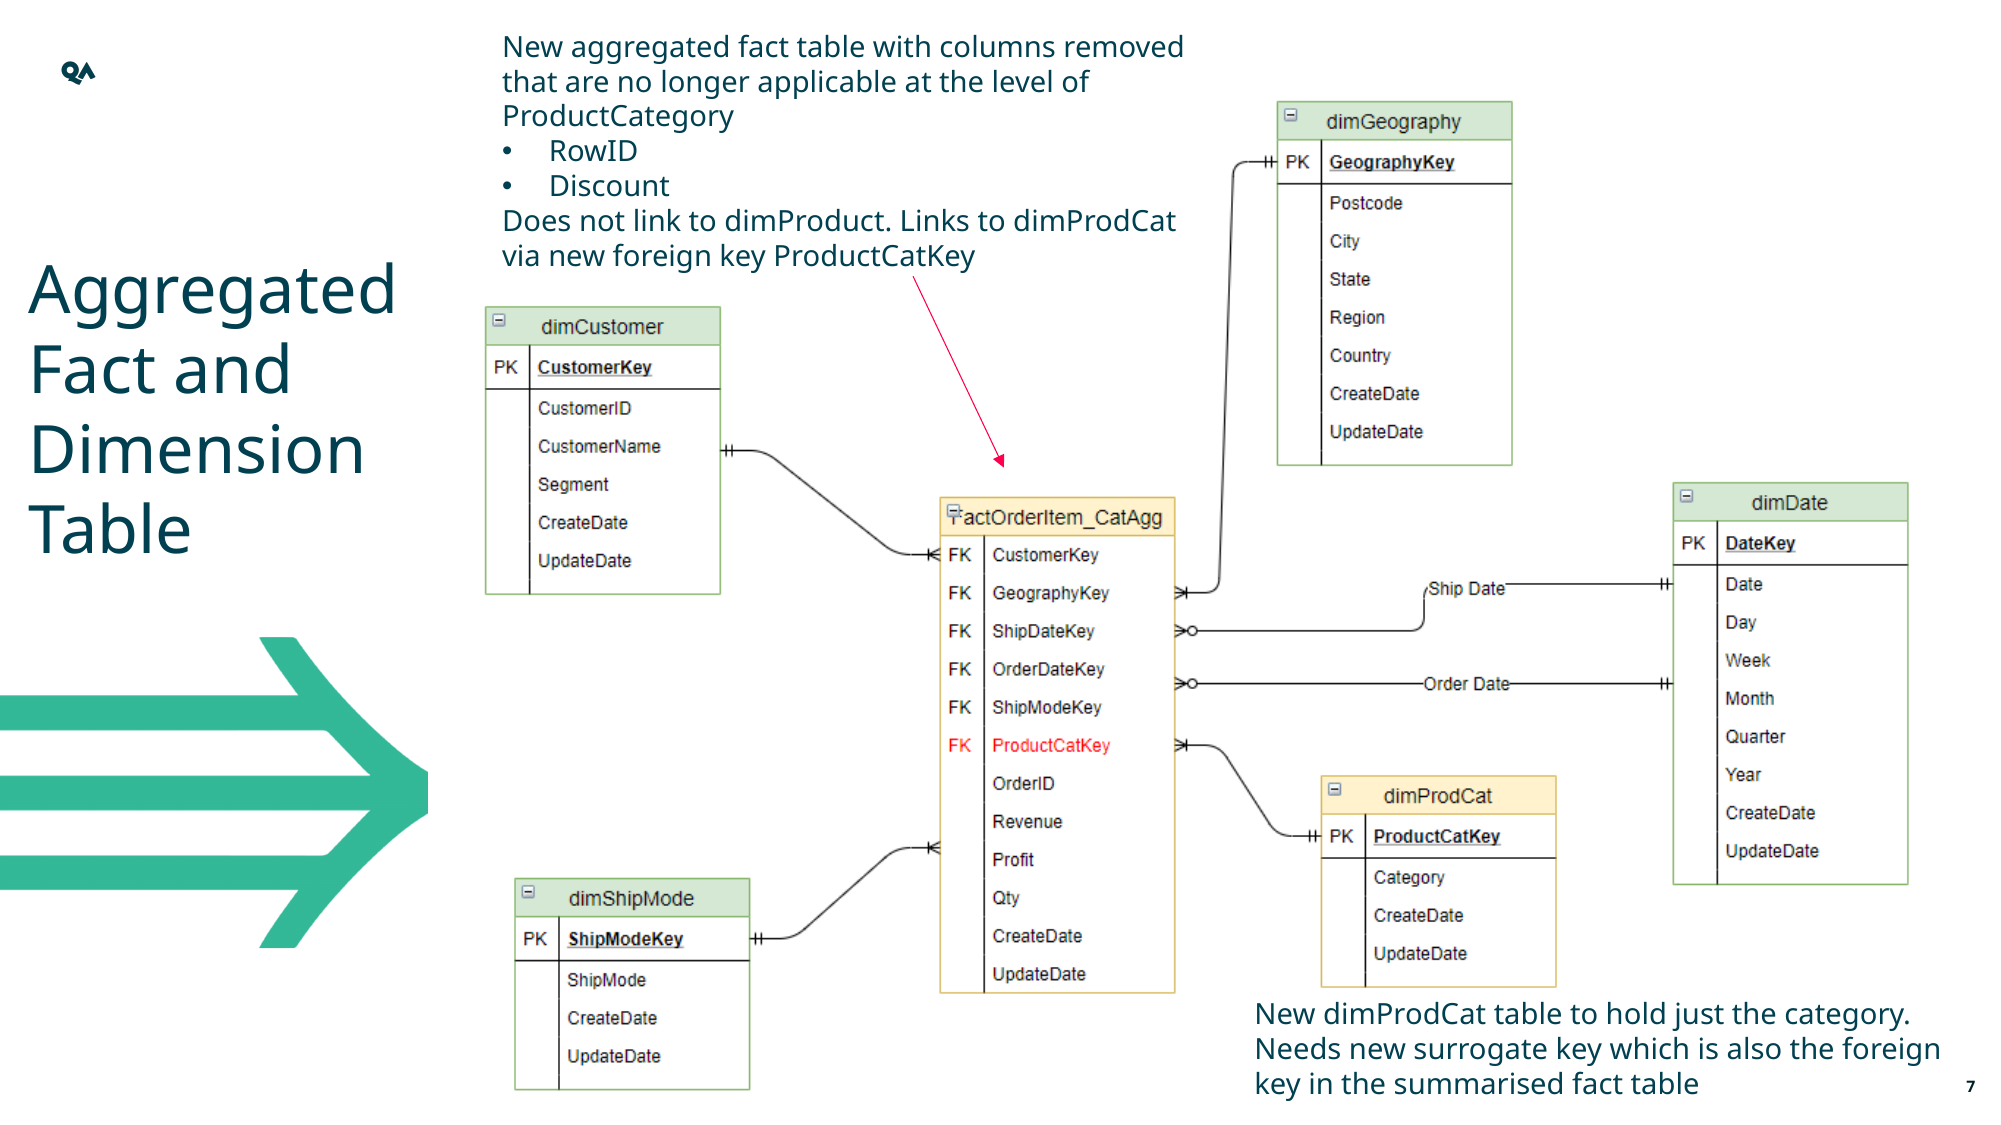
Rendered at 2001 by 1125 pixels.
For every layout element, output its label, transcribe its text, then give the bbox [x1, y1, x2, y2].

picture [1357, 1081, 1364, 1095]
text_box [913, 276, 1004, 468]
picture [1459, 1081, 1465, 1095]
picture [1441, 1081, 1448, 1095]
picture [1551, 1081, 1559, 1091]
picture [1431, 1081, 1438, 1095]
picture [1321, 1081, 1328, 1095]
picture [55, 56, 102, 89]
text_box New aggregated fact table with columns removed that are no longer applicable at the level of ProductCategory RowID Discount Does not link to dimProduct. Links to dimProdCat via new foreign key ProductCatKey [502, 27, 1223, 88]
picture [1468, 1081, 1475, 1095]
picture [1603, 1081, 1617, 1095]
list Aggregated Fact and Dimension Table [28, 247, 428, 685]
picture [1663, 1081, 1671, 1091]
picture [1260, 1088, 1266, 1095]
text_box New dimProdCat table to hold just the category. Needs new surrogate key which is also the foreign key in the summarised fact table [1254, 995, 1976, 1125]
picture [428, 88, 1925, 1095]
